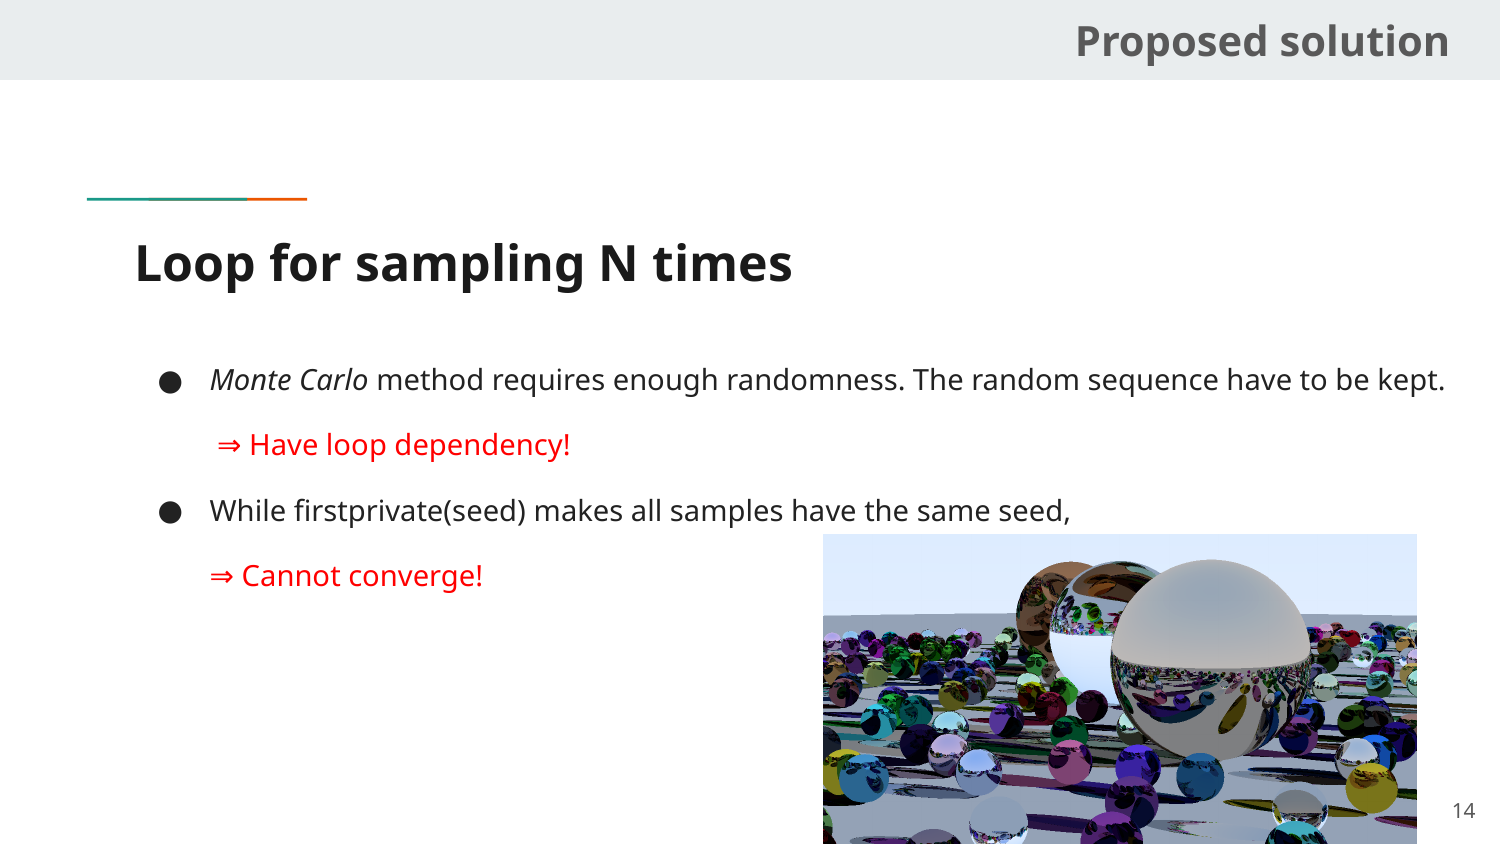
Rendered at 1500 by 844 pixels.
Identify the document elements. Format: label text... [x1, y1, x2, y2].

list Monte Carlo method requires enough randomness. The random sequence have to be kept. ⇒ Have loop dependency! While firstprivate(seed) makes all samples have the same seed, ⇒ Cannot converge! [119, 341, 1491, 712]
title Loop for sampling N times [119, 216, 1381, 305]
picture [823, 534, 1417, 844]
slide_number 14 [1422, 779, 1491, 844]
text_box Proposed solution [1059, 0, 1477, 86]
